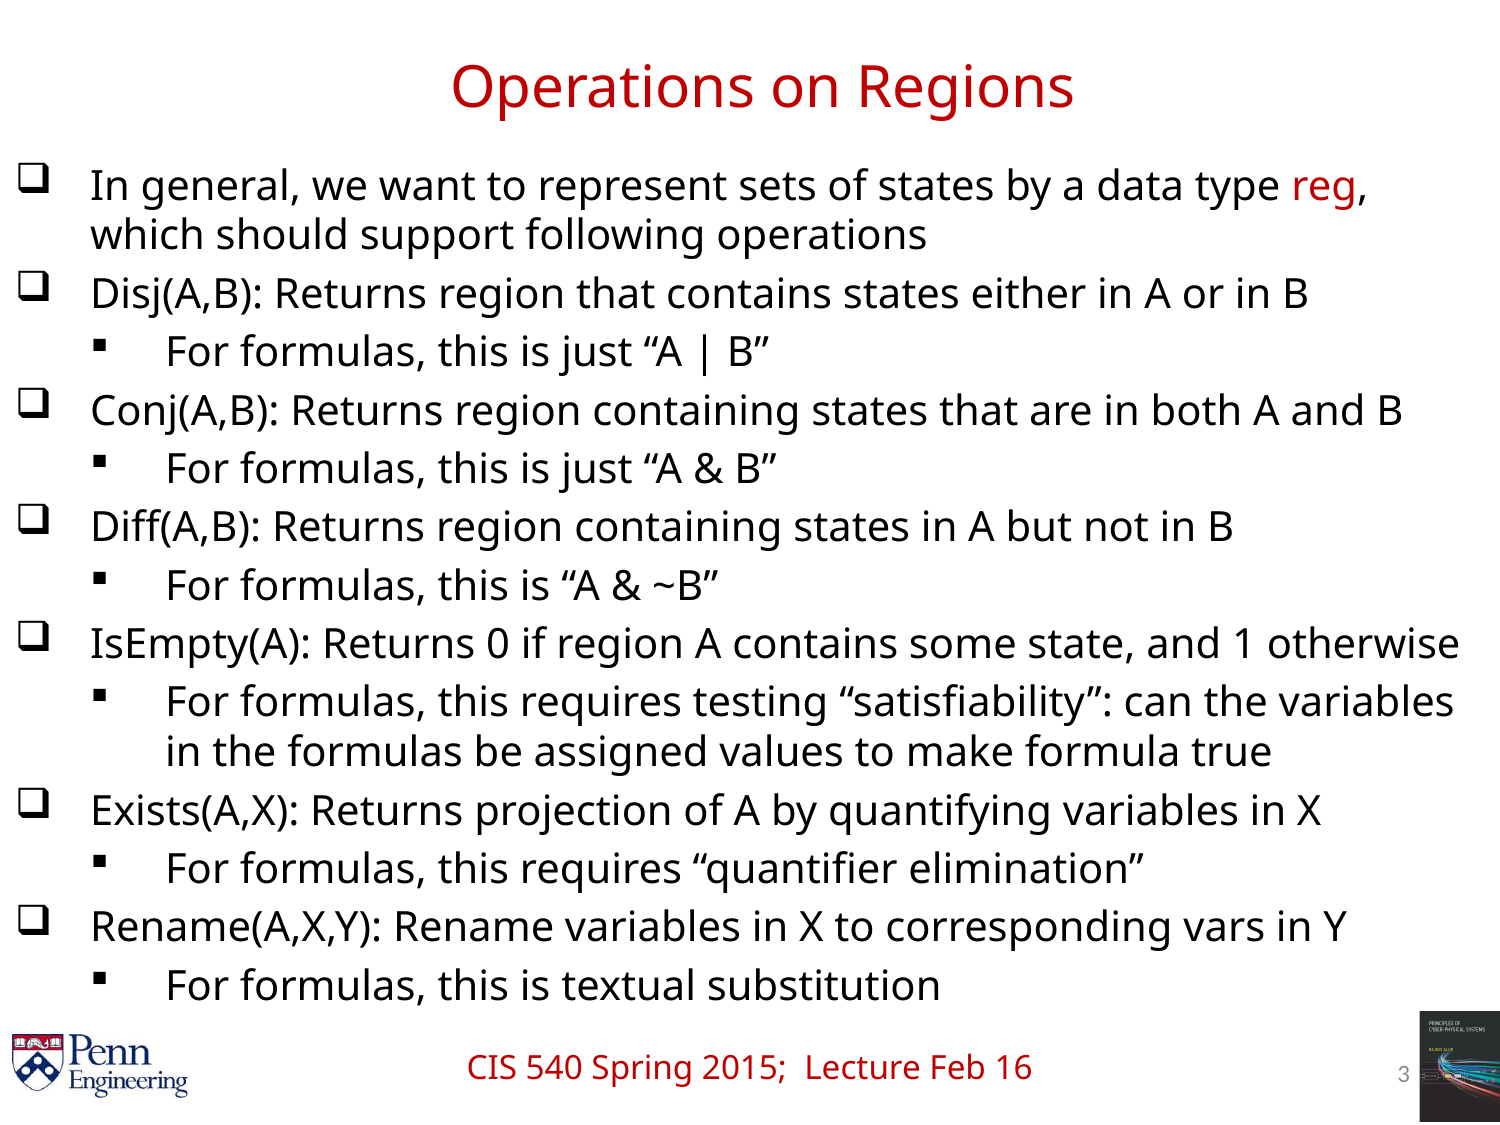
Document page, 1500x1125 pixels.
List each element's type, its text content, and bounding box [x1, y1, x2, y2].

text_box In general, we want to represent sets of states by a data type reg, which should support following operations Disj(A,B): Returns region that contains states either in A or in B For formulas, this is just “A | B” Conj(A,B): Returns region containing states that are in both A and B For formulas, this is just “A & B” Diff(A,B): Returns region containing states in A but not in B For formulas, this is “A & ~B” IsEmpty(A): Returns 0 if region A contains some state, and 1 otherwise For formulas, this requires testing “satisfiability”: can the variables in the formulas be assigned values to make formula true Exists(A,X): Returns projection of A by quantifying variables in X For formulas, this requires “quantifier elimination” Rename(A,X,Y): Rename variables in X to corresponding vars in Y For formulas, this is textual substitution [0, 87, 1500, 1006]
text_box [0, 1007, 1500, 1125]
title Operations on Regions [100, 24, 1425, 87]
